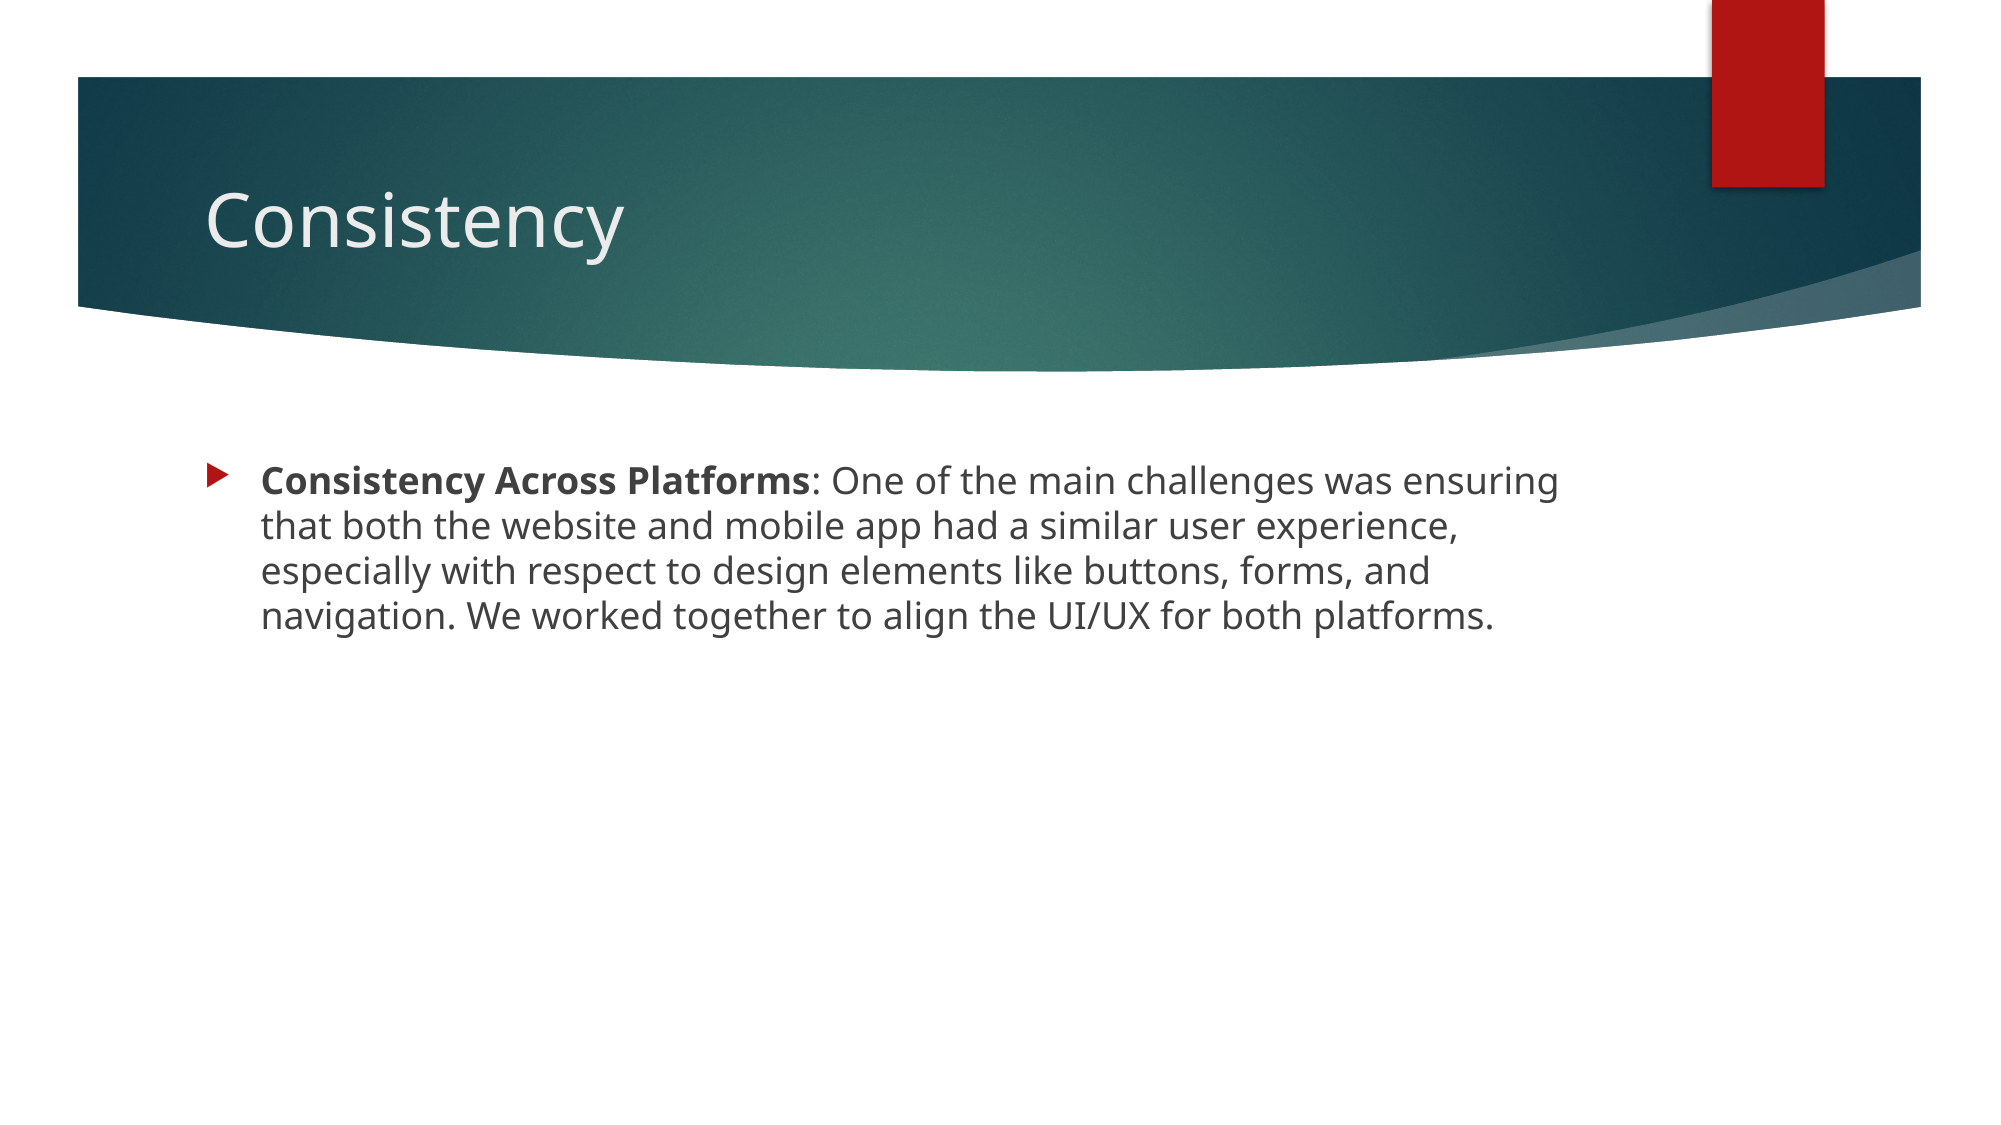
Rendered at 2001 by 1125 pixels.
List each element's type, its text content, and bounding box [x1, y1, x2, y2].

title Consistency [189, 159, 1638, 276]
list Consistency Across Platforms: One of the main challenges was ensuring that both the website and mobile app had a similar user experience, especially with respect to design elements like buttons, forms, and navigation. We worked together to align the UI/UX for both platforms. [189, 383, 1638, 988]
